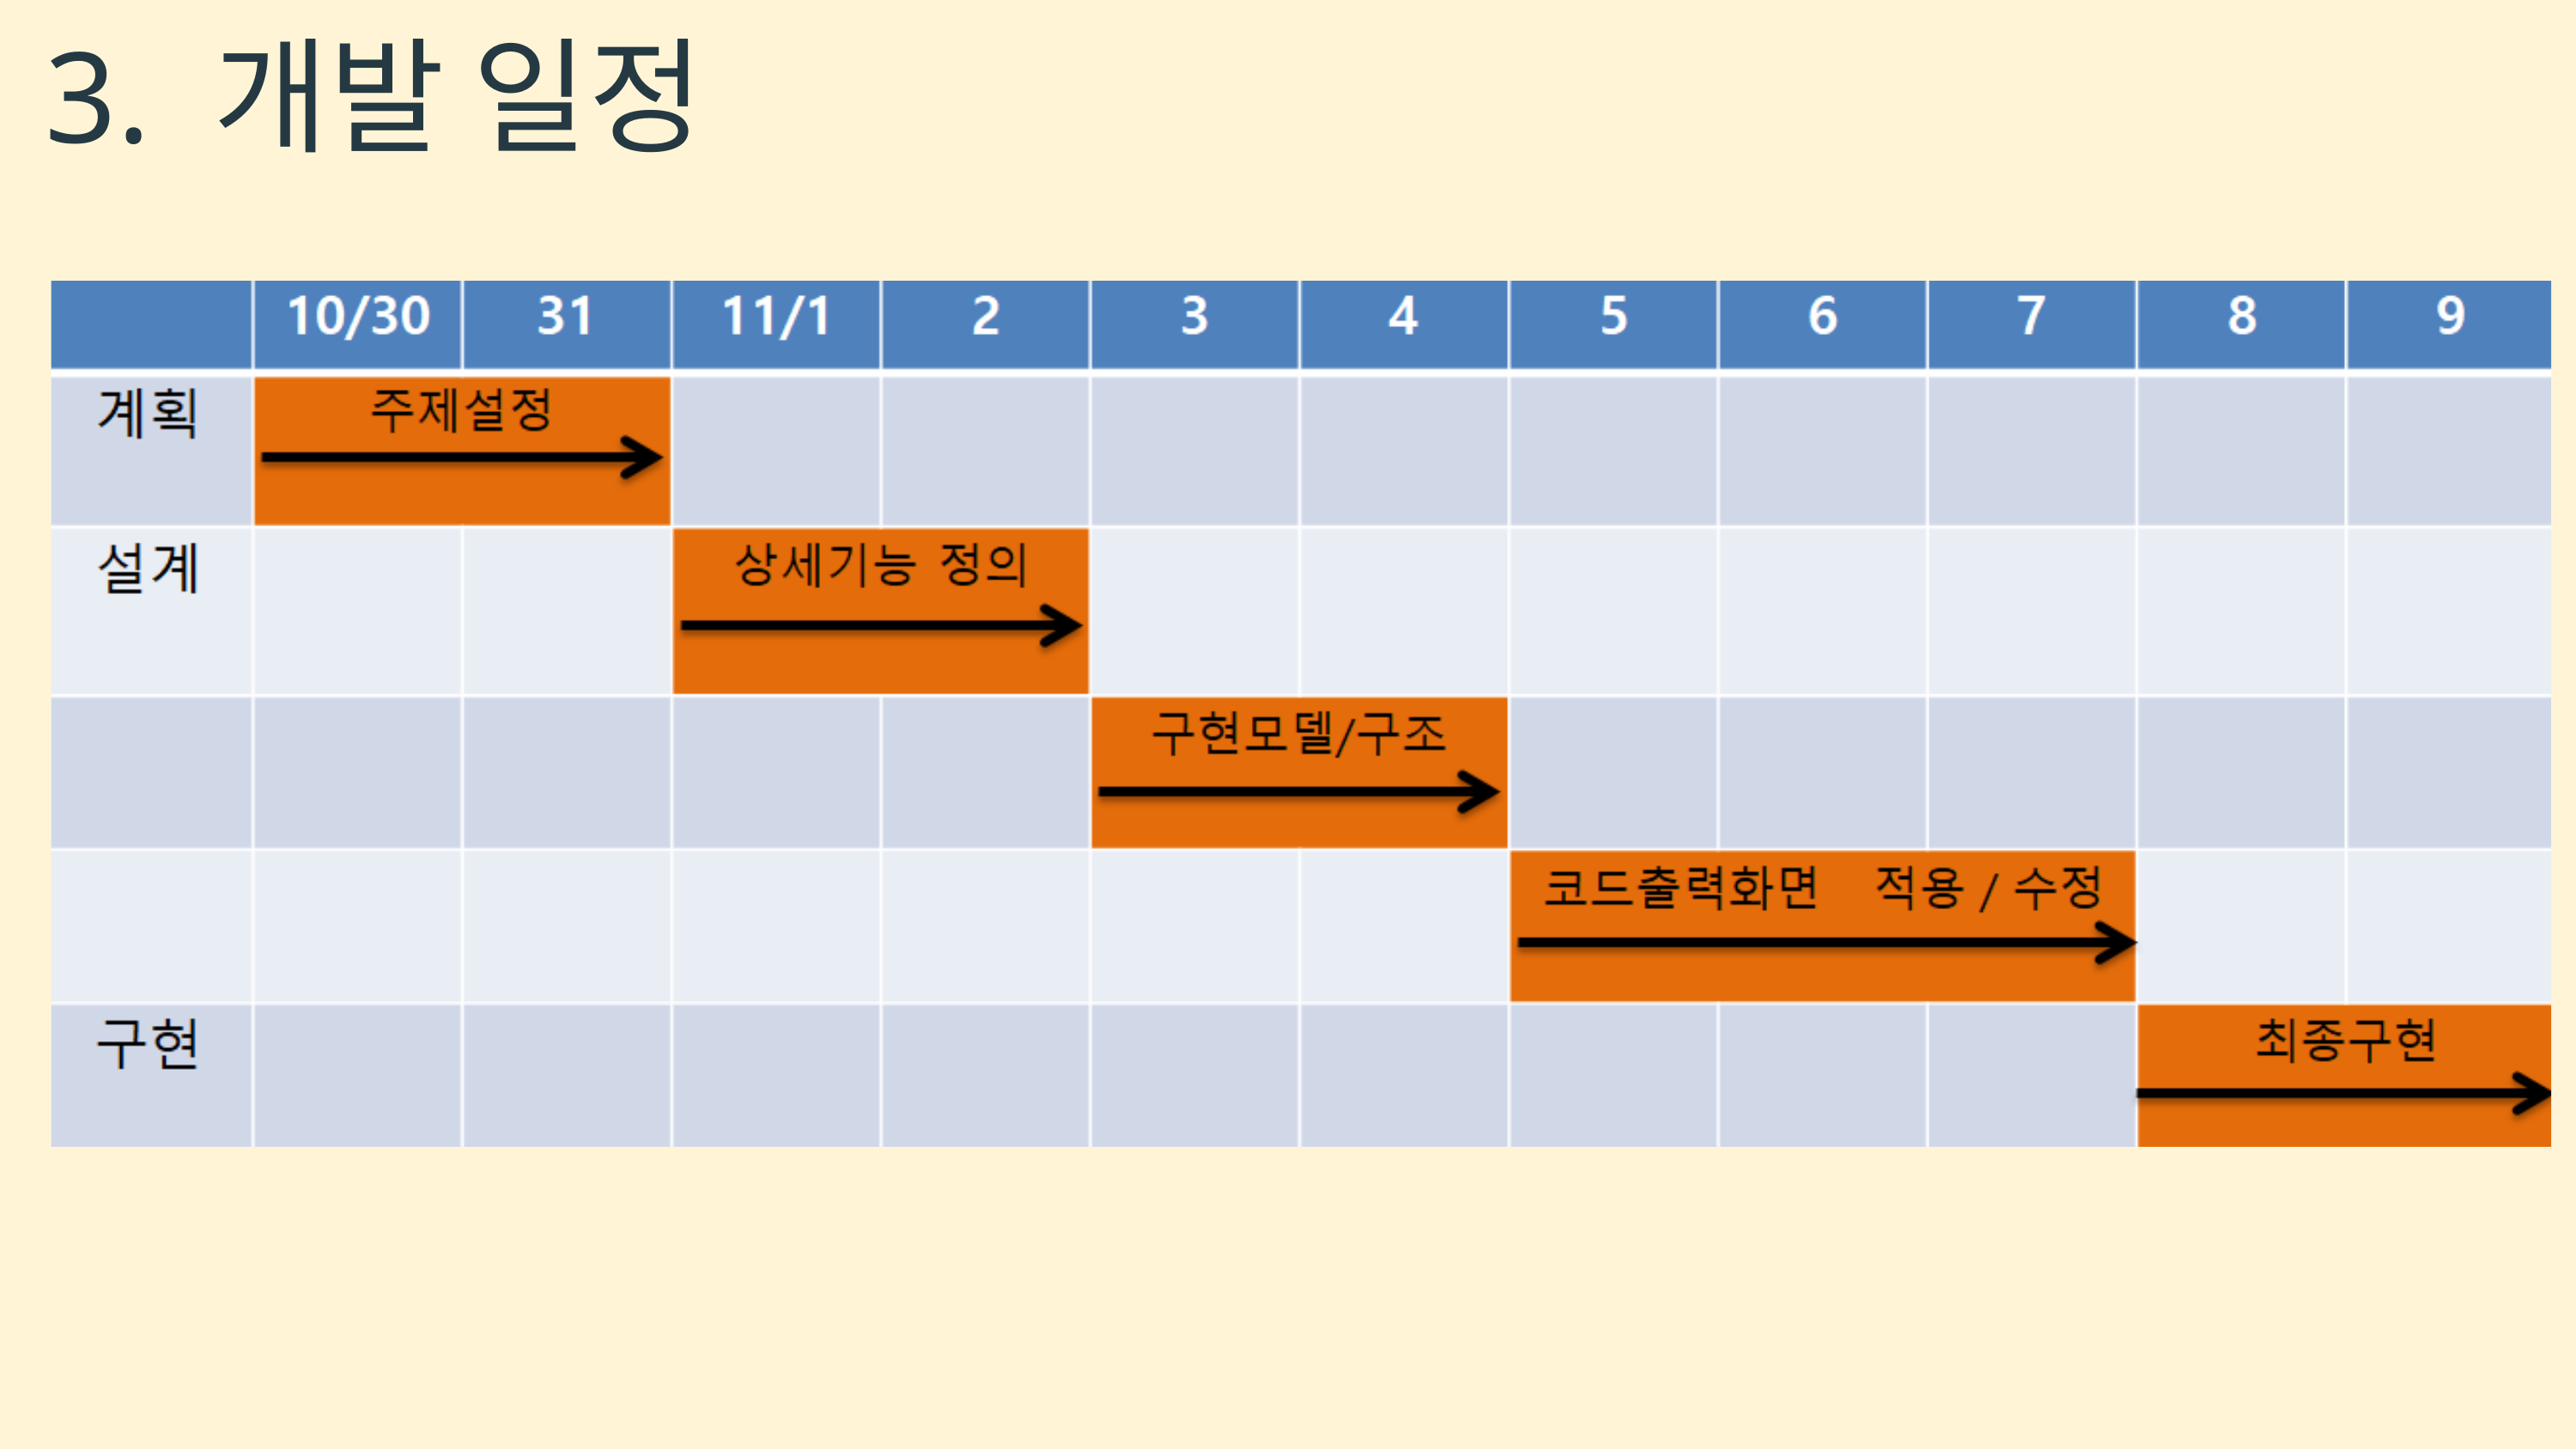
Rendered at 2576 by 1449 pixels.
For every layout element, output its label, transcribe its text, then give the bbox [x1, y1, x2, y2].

text_box 3. 개발 일정 [0, 61, 1319, 168]
text_box [51, 281, 2552, 1147]
